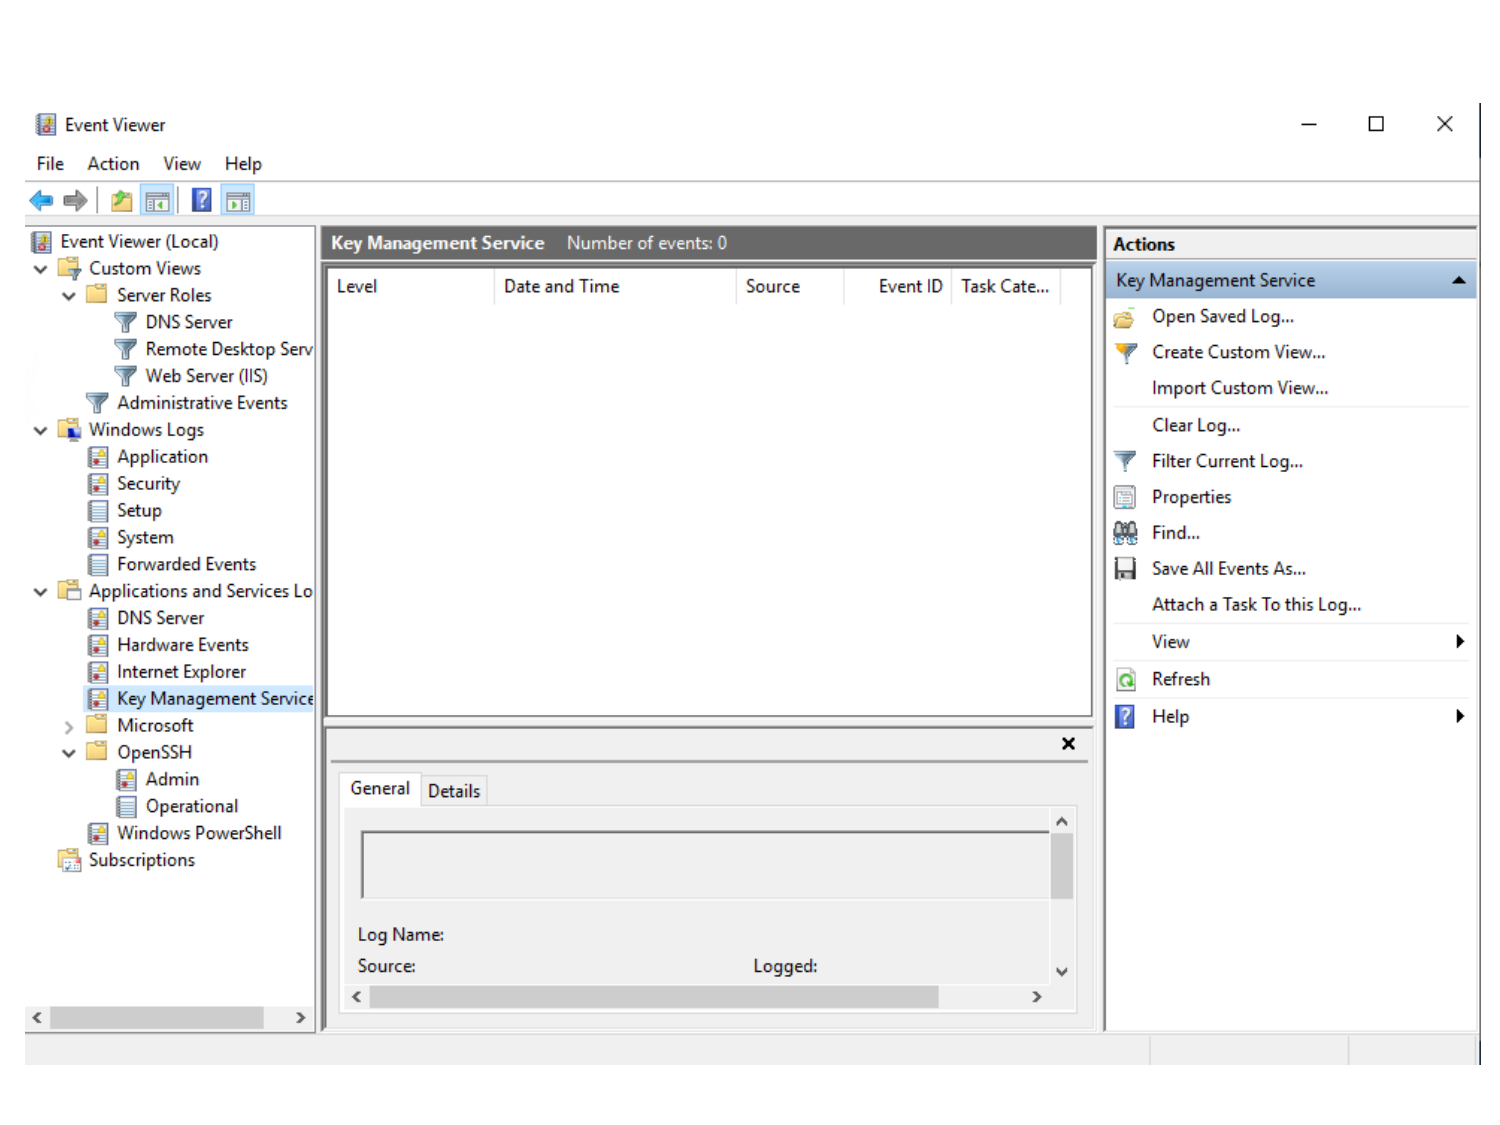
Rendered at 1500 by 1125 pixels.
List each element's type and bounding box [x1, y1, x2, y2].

picture [25, 103, 1481, 1065]
